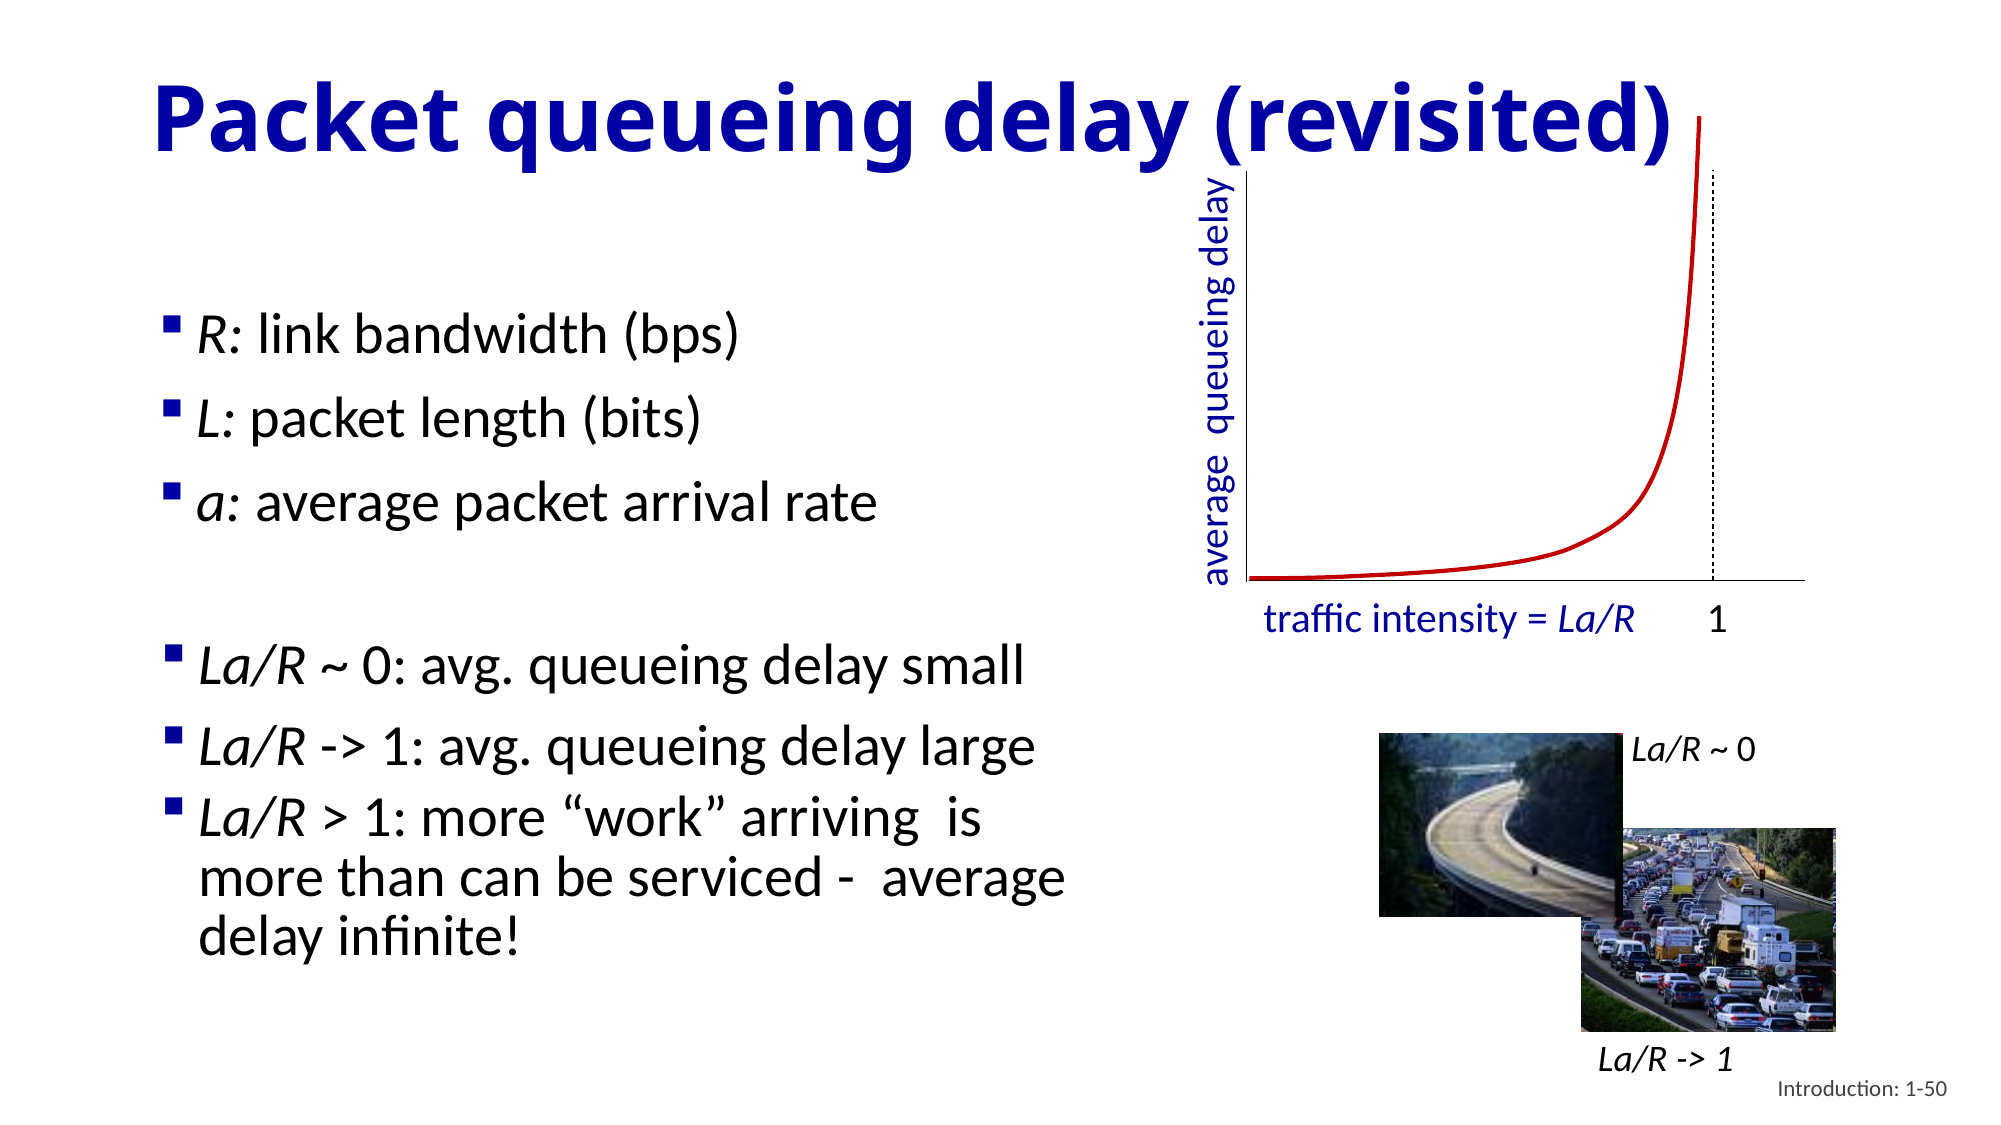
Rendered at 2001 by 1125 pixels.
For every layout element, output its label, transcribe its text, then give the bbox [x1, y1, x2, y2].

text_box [1379, 716, 1836, 1088]
text_box [1249, 116, 1701, 580]
text_box traffic intensity = La/R [1210, 591, 1675, 675]
slide_number Introduction: 1-50 [1512, 1056, 1963, 1117]
text_box average queueing delay [1186, 157, 1270, 607]
title Packet queueing delay (revisited) [135, 47, 1861, 195]
text_box La/R ~ 0: avg. queueing delay small La/R -> 1: avg. queueing delay large La/R > 1: more “work” arriving is more than can be serviced - average delay infinite! [145, 618, 1126, 936]
text_box 1 [1675, 591, 1760, 675]
text_box R: link bandwidth (bps) L: packet length (bits) a: average packet arrival rate [143, 296, 1147, 589]
